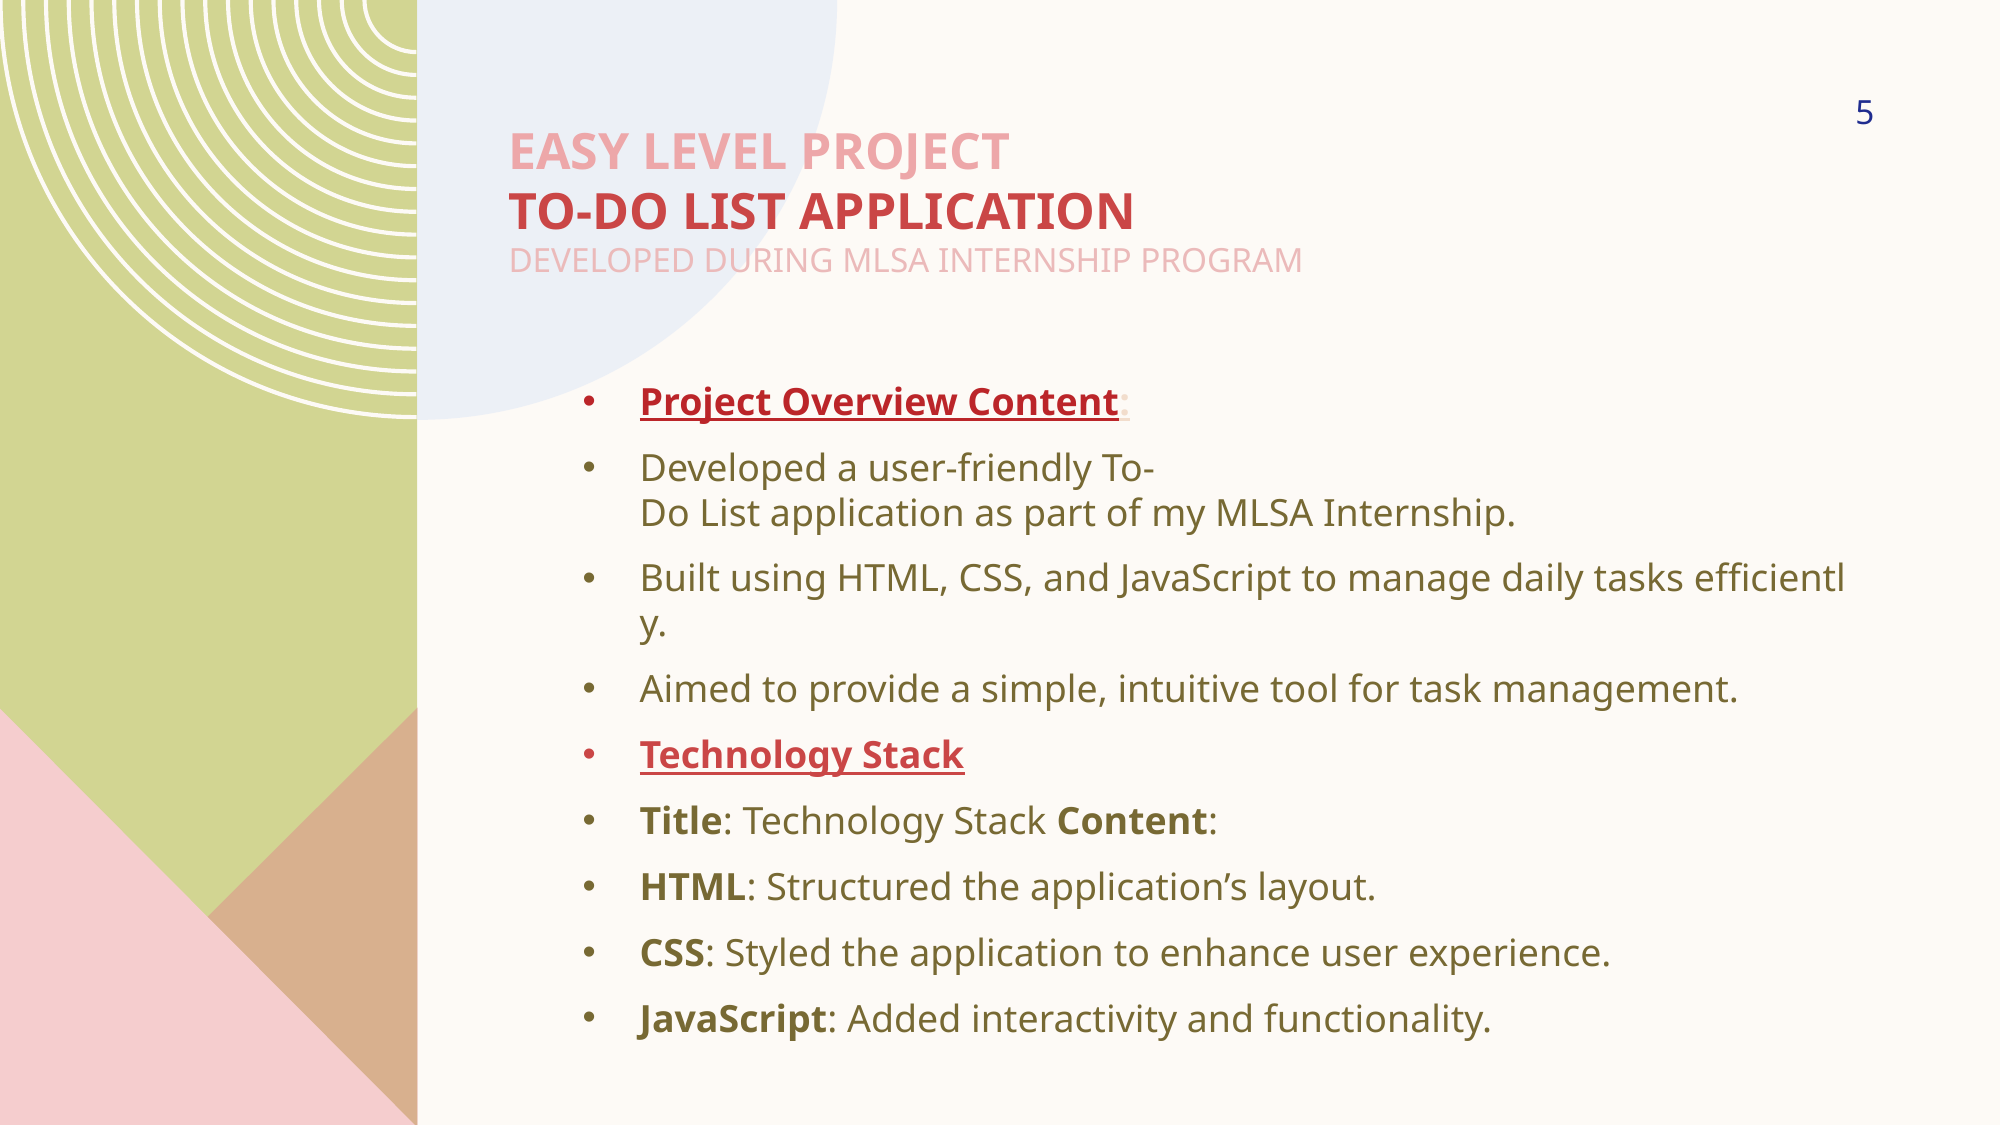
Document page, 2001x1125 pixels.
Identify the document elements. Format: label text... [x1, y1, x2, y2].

list Project Overview Content: Developed a user-friendly To-Do List application as part of my MLSA Internship. Built using HTML, CSS, and JavaScript to manage daily tasks efficiently. Aimed to provide a simple, intuitive tool for task management. Technology Stack Title: Technology Stack Content: HTML: Structured the application’s layout. CSS: Styled the application to enhance user experience. JavaScript: Added interactivity and functionality. [567, 377, 1875, 952]
title Easy level project To-Do List Application Developed during MLSA Internship Program [493, 296, 1801, 460]
slide_number 5 [1699, 75, 1875, 153]
